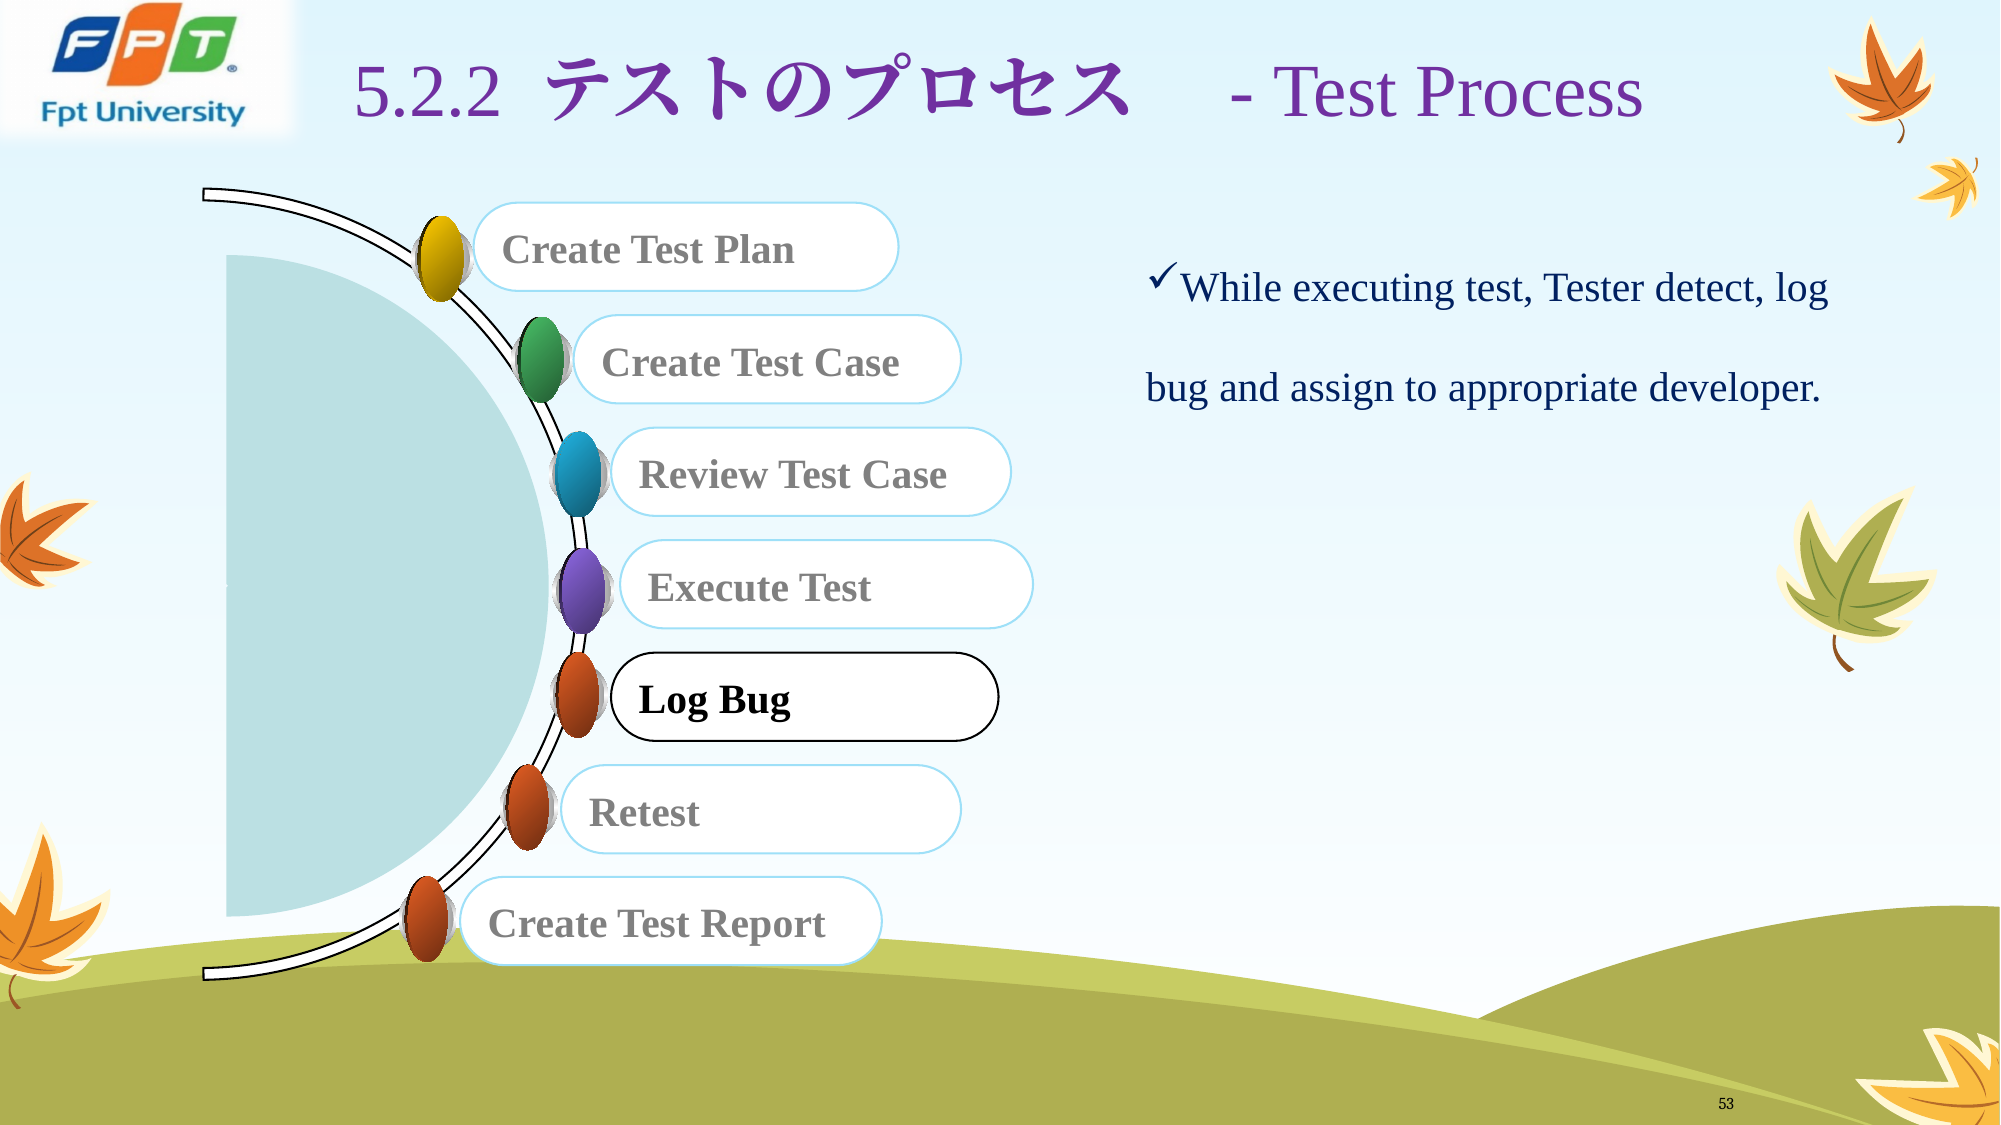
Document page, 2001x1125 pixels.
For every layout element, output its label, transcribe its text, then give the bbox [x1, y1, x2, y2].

text_box Review Test Case [611, 426, 1013, 517]
text_box [453, 302, 510, 368]
text_box [570, 634, 587, 652]
slide_number 53 [1644, 1083, 1750, 1122]
text_box [202, 909, 398, 981]
text_box Execute Test [619, 539, 1035, 630]
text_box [549, 652, 608, 738]
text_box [552, 548, 615, 634]
picture [0, 0, 312, 155]
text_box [398, 876, 457, 962]
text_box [510, 316, 574, 403]
text_box [570, 517, 589, 548]
text_box Create Test Report [459, 875, 883, 967]
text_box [410, 216, 474, 302]
title 5.2.2 テストのプロセス - Test Process [312, 12, 1749, 140]
text_box Retest [560, 764, 963, 855]
text_box [202, 187, 410, 268]
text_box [548, 431, 611, 517]
text_box Log Bug [609, 651, 1000, 742]
text_box [531, 403, 560, 439]
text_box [499, 764, 558, 851]
text_box While executing test, Tester detect, log bug and assign to appropriate developer. [1130, 202, 1874, 980]
text_box Create Test Plan [474, 201, 900, 292]
text_box Create Test Case [574, 314, 963, 405]
text_box [442, 815, 499, 882]
text_box [531, 726, 560, 764]
text_box [226, 255, 549, 917]
